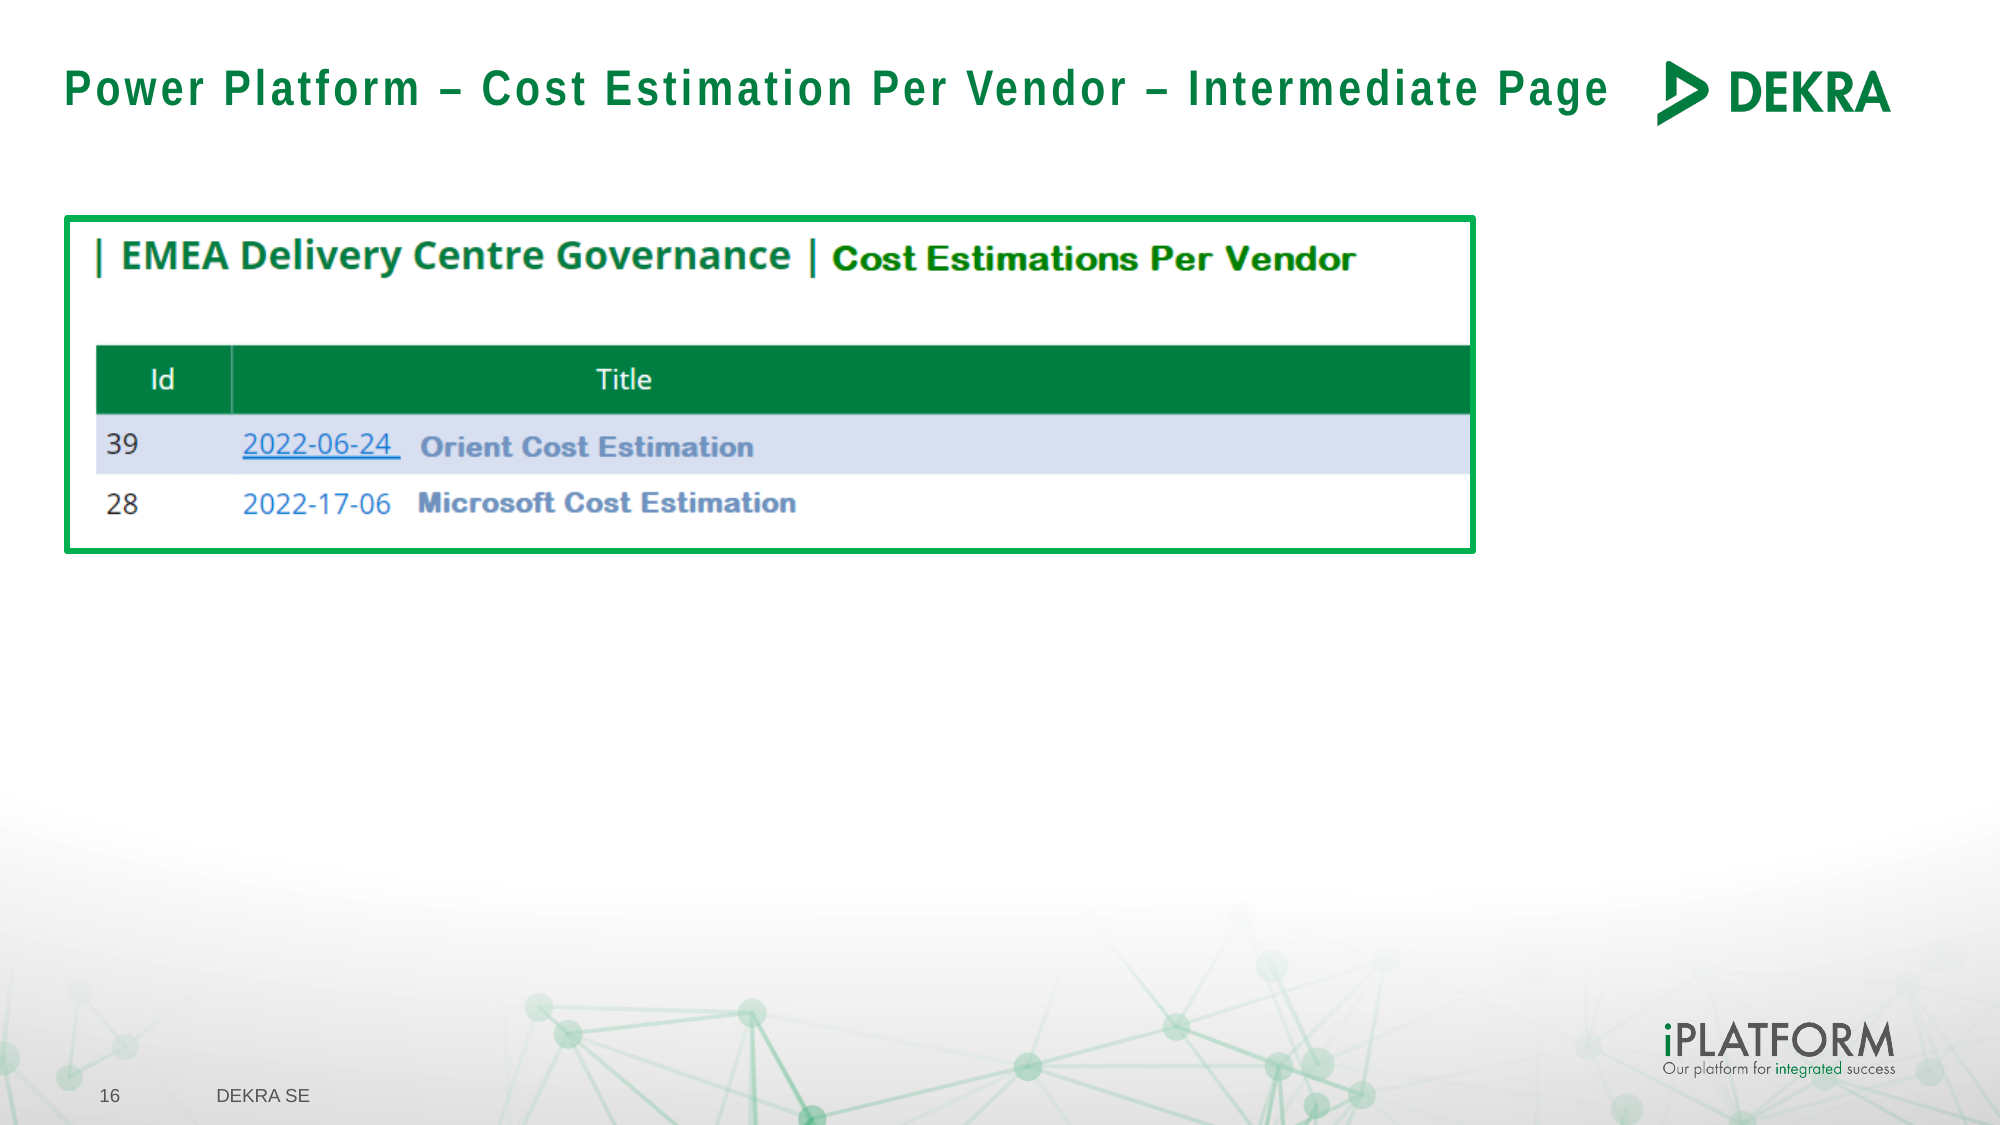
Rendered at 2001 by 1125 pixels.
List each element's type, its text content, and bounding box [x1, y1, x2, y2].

title Power Platform – Cost Estimation Per Vendor – Intermediate Page [50, 55, 1675, 144]
slide_number 16 [84, 1065, 184, 1125]
picture [0, 0, 2000, 1125]
footer DEKRA SE [201, 1065, 888, 1125]
